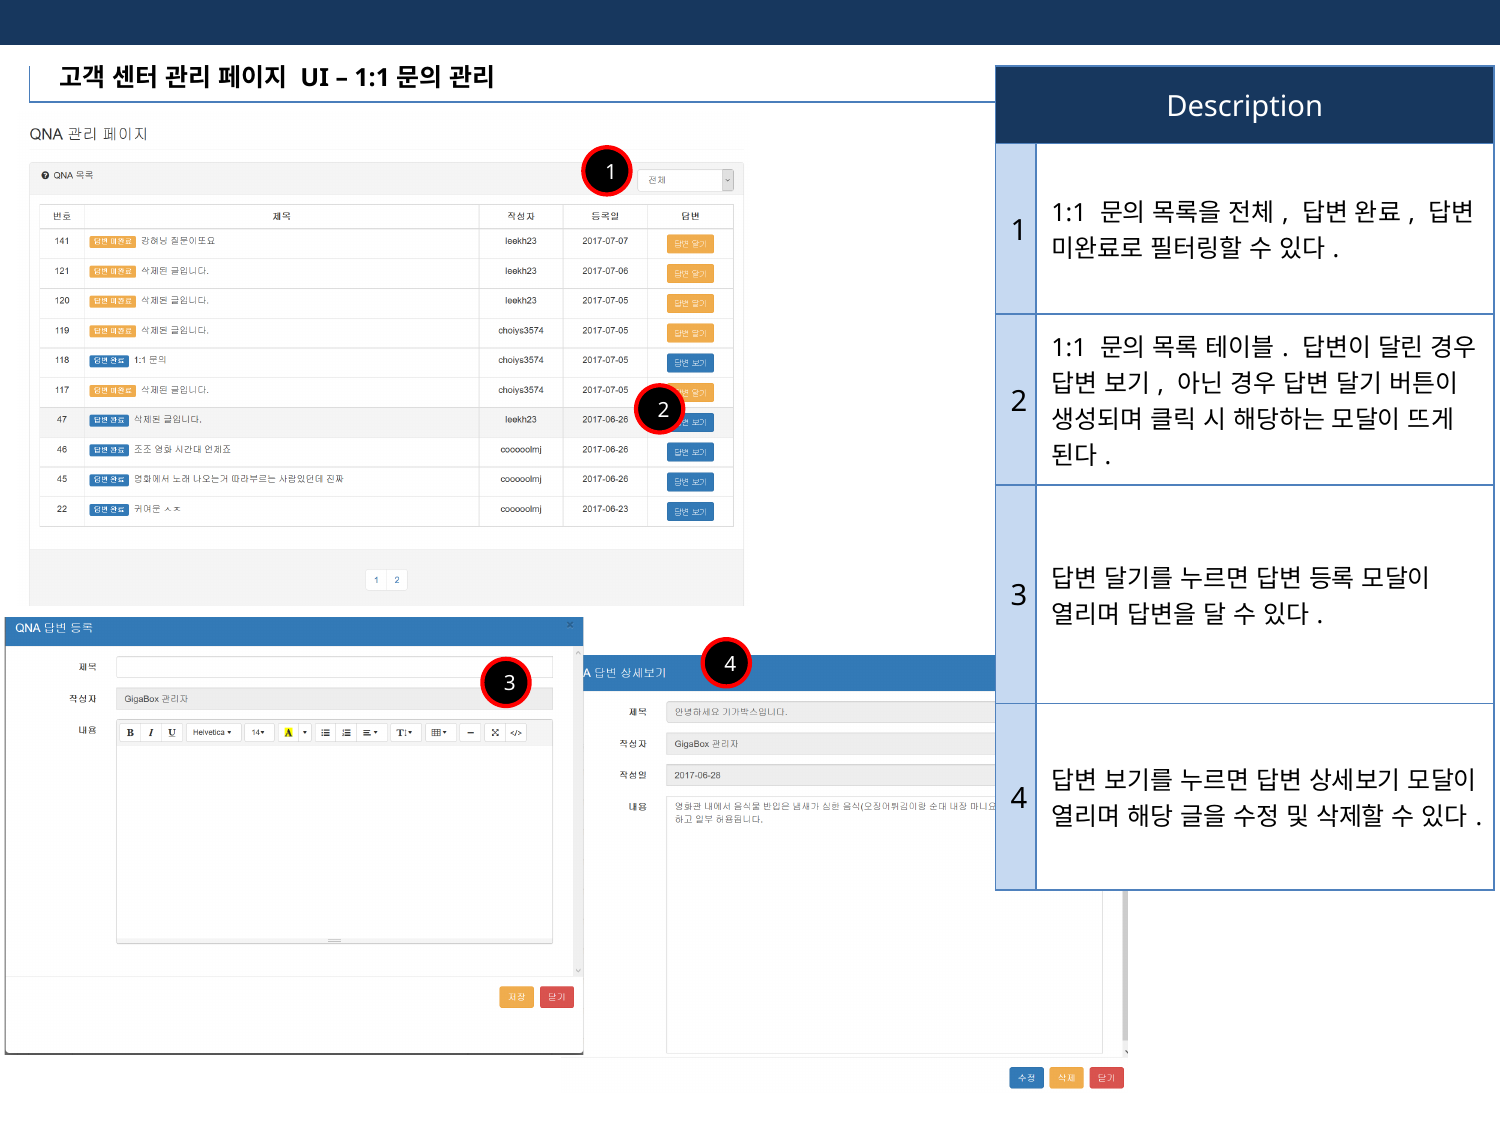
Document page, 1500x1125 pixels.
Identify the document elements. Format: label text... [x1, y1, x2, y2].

table_cell 2 [996, 315, 1035, 484]
picture [4, 617, 1129, 1094]
table_cell 1:1 문의 목록을 전체, 답변 완료, 답변 미완료로 필터링할 수 있다. [1037, 144, 1493, 313]
table_cell 답변 달기를 누르면 답변 등록 모달이 열리며 답변을 달 수 있다. [1037, 486, 1493, 703]
table_header Description [996, 67, 1493, 143]
picture [17, 111, 751, 607]
text_box [0, 0, 1500, 45]
table_cell 1 [996, 144, 1035, 313]
table_cell 1:1 문의 목록 테이블. 답변이 달린 경우 답변 보기, 아닌 경우 답변 달기 버튼이 생성되며 클릭 시 해당하는 모달이 뜨게 된다. [1037, 315, 1493, 484]
table_cell 답변 보기를 누르면 답변 상세보기 모달이 열리며 해당 글을 수정 및 삭제할 수 있다. [1132, 704, 1493, 889]
table_cell 3 [996, 486, 1035, 654]
text_box 4 [702, 637, 751, 654]
text_box 고객 센터 관리 페이지 UI – 1:1문의 관리 [44, 54, 511, 100]
